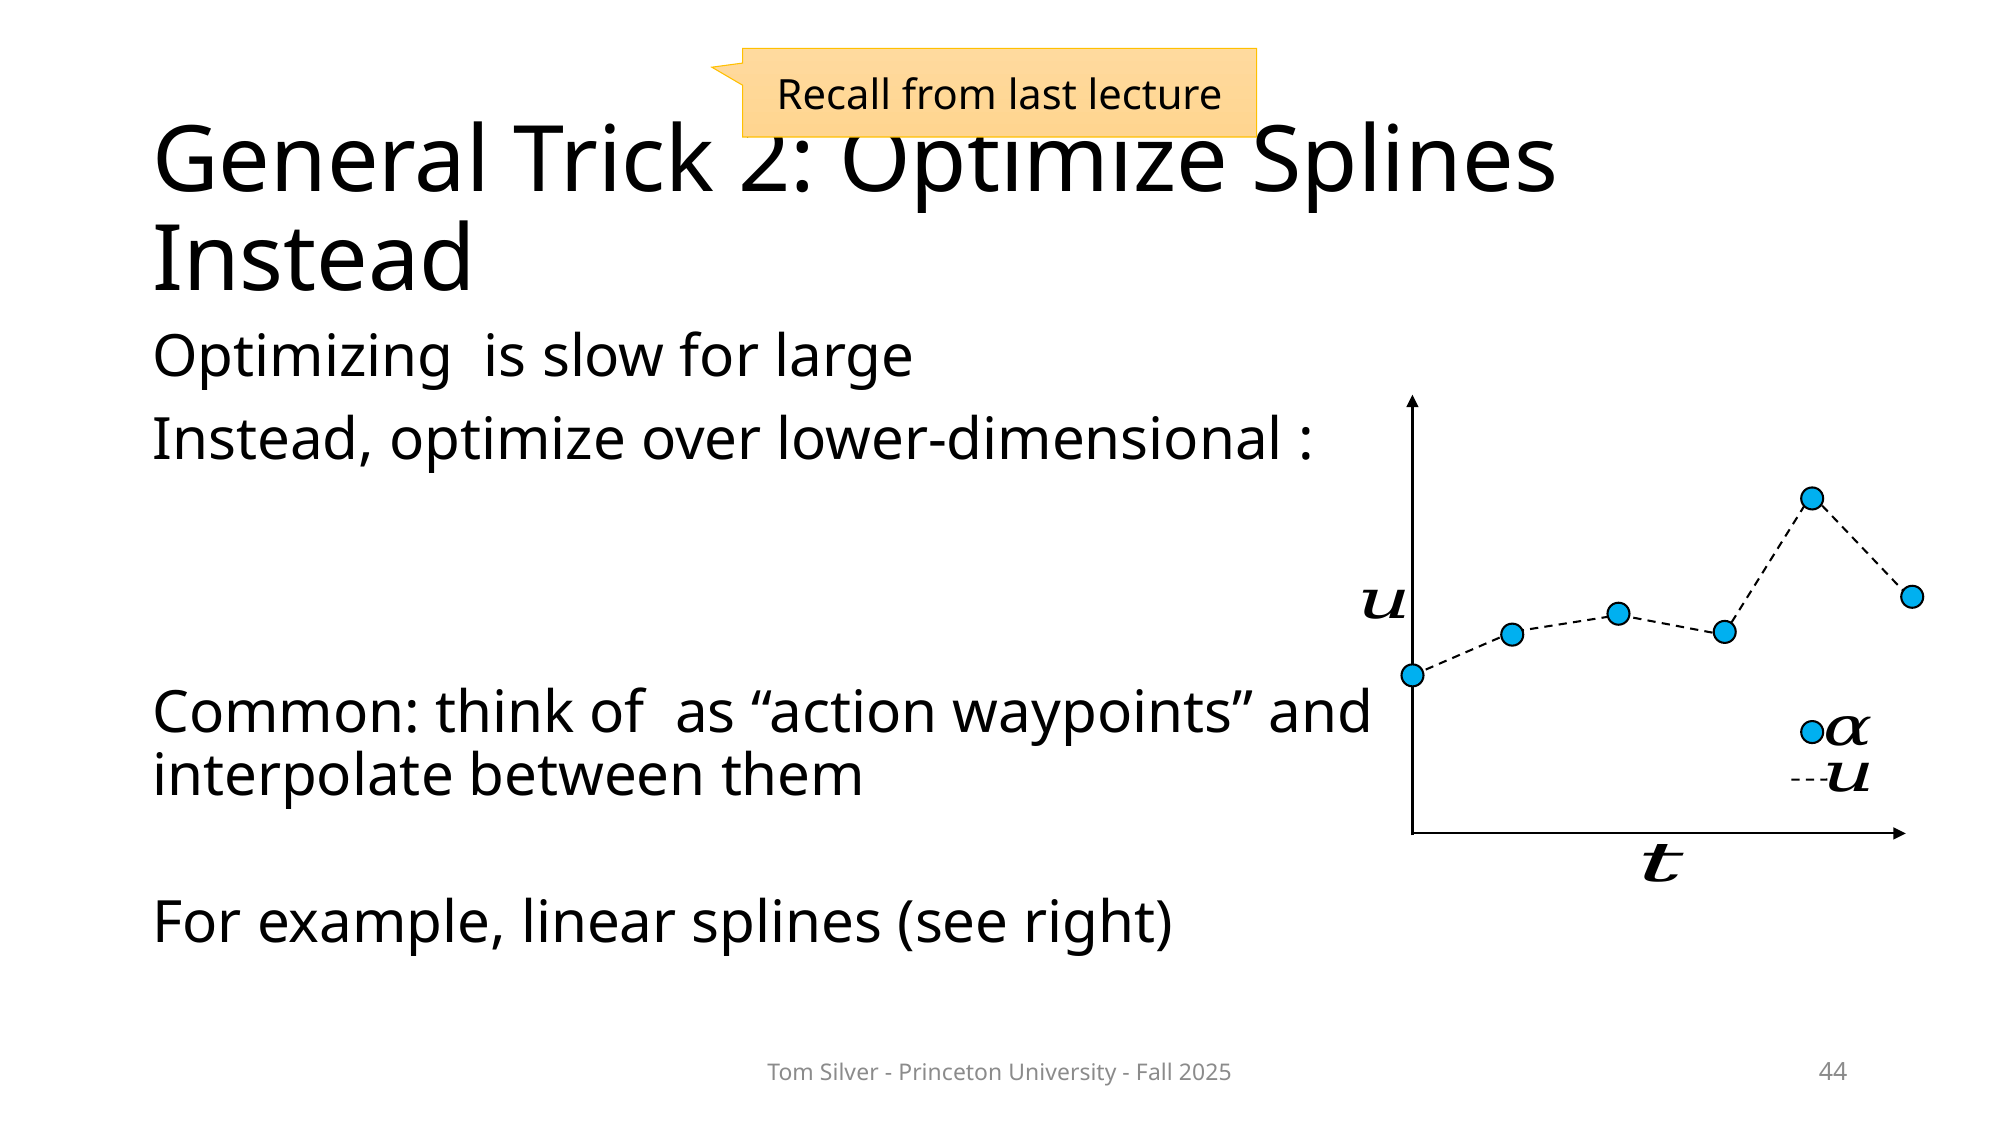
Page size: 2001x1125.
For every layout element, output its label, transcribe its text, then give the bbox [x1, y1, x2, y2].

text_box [1812, 495, 1913, 601]
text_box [1723, 495, 1812, 635]
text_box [1412, 631, 1515, 676]
slide_number 44 [1412, 1042, 1863, 1103]
text_box Recall from last lecture [711, 48, 1257, 138]
footer Tom Silver - Princeton University - Fall 2025 [605, 1042, 1395, 1103]
text_box [1901, 584, 1925, 609]
text_box [1515, 632, 1525, 647]
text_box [1618, 614, 1723, 635]
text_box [1515, 614, 1618, 632]
text_box [1400, 663, 1412, 688]
text_box [1500, 622, 1515, 631]
text_box [1713, 635, 1737, 644]
text_box [1800, 720, 1825, 745]
text_box [1413, 676, 1425, 688]
text_box [1606, 601, 1631, 614]
title General Trick 2: Optimize Splines Instead [137, 102, 1863, 321]
text_box [1800, 486, 1824, 495]
